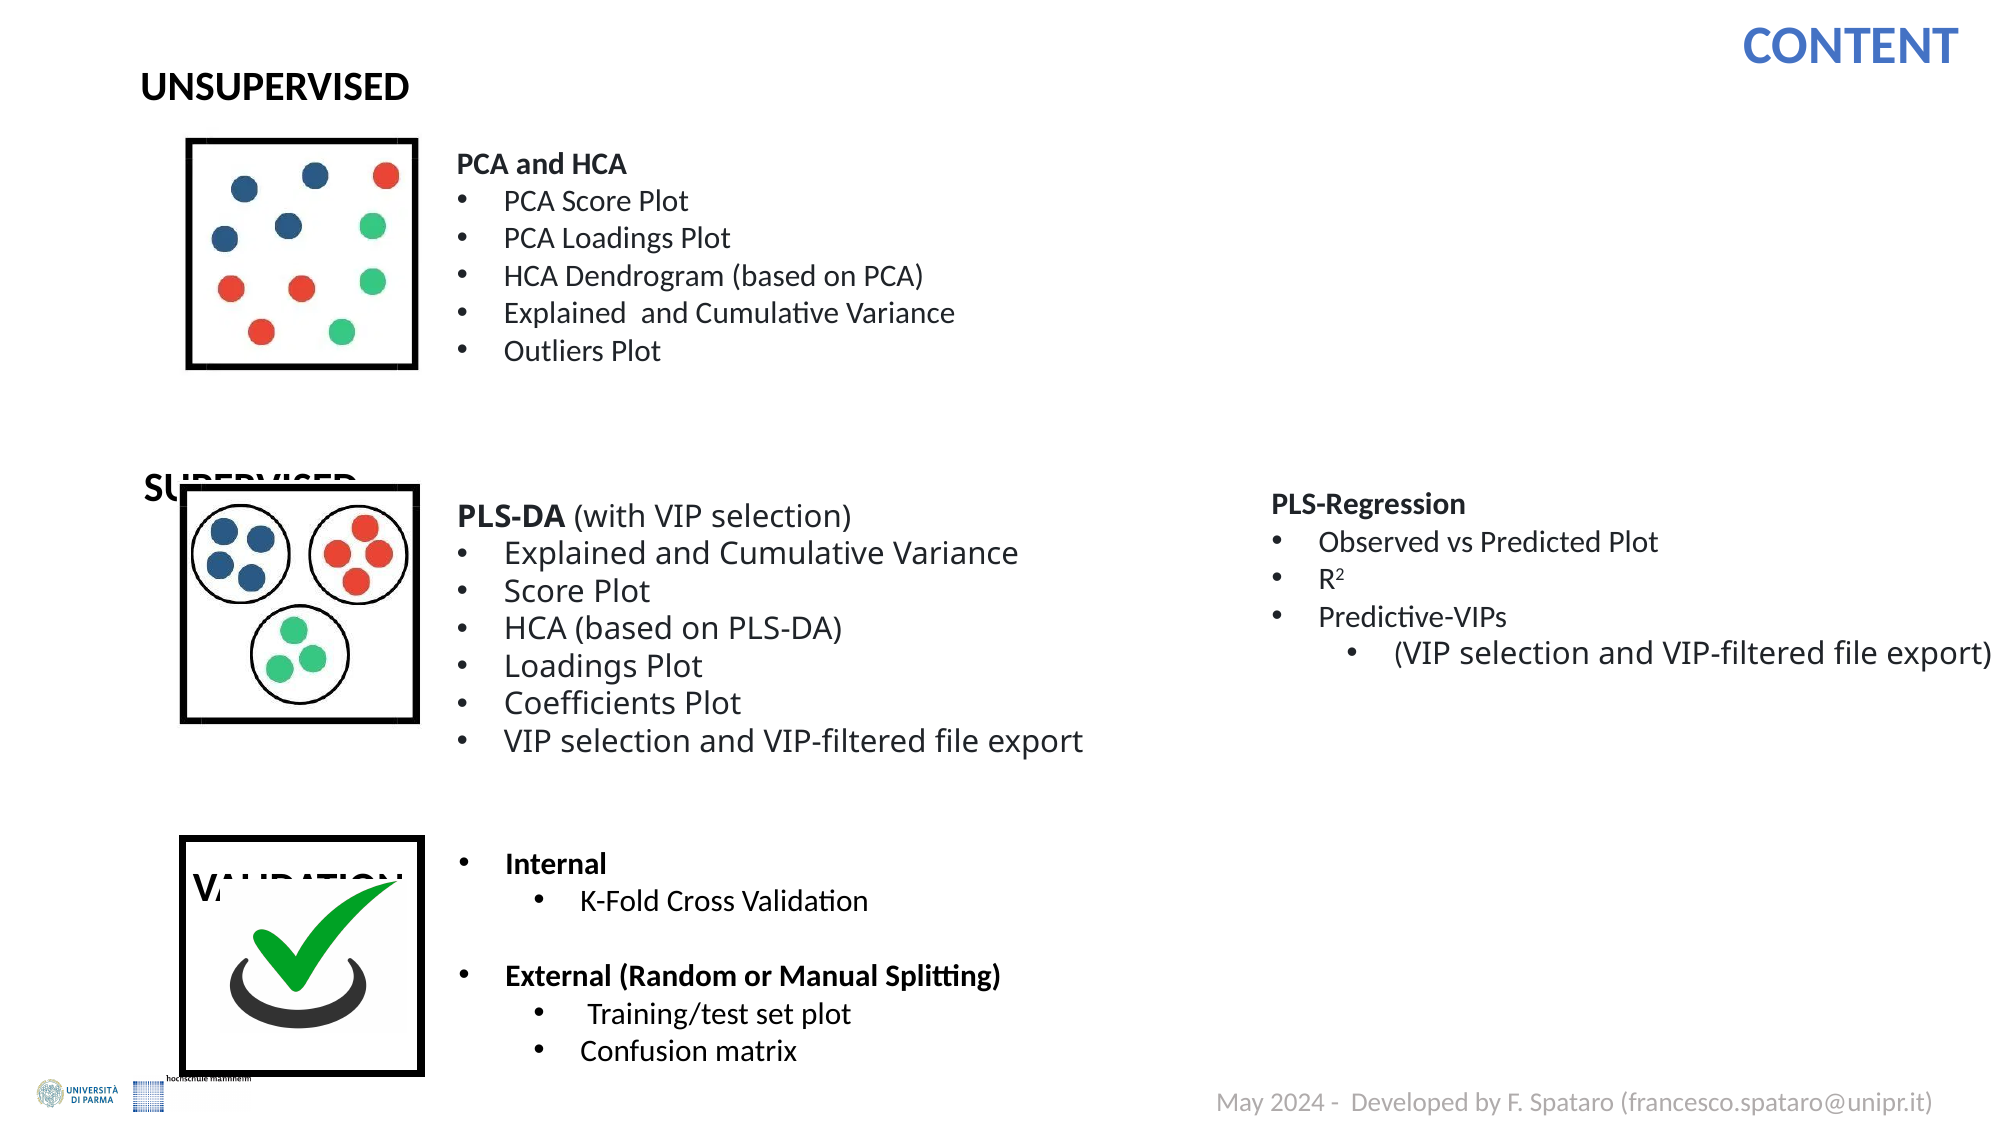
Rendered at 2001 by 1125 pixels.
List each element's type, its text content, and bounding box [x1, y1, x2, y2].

text_box May 2024 - Developed by F. Spataro (francesco.spataro@unipr.it) [1201, 1076, 2000, 1125]
text_box CONTENT [1728, 2, 1988, 82]
picture [166, 127, 422, 395]
text_box PLS-DA (with VIP selection) Explained and Cumulative Variance Score Plot HCA (based on PLS-DA) Loadings Plot Coefficients Plot VIP selection and VIP-filtered file export [442, 444, 1507, 811]
text_box PCA and HCA PCA Score Plot PCA Loadings Plot HCA Dendrogram (based on PCA) Explained and Cumulative Variance Outliers Plot [442, 135, 1920, 476]
picture [36, 1079, 118, 1108]
text_box PLS-Regression Observed vs Predicted Plot R2 Predictive-VIPs (VIP selection and VIP-filtered file export) [1256, 476, 2000, 754]
picture [176, 480, 422, 731]
text_box Internal K-Fold Cross Validation External (Random or Manual Splitting) Training/test set plot Confusion matrix [443, 835, 1344, 1076]
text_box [182, 838, 421, 1074]
picture [133, 1075, 251, 1112]
text_box UNSUPERVISED SUPERVISED VALIDATION [124, 51, 474, 917]
